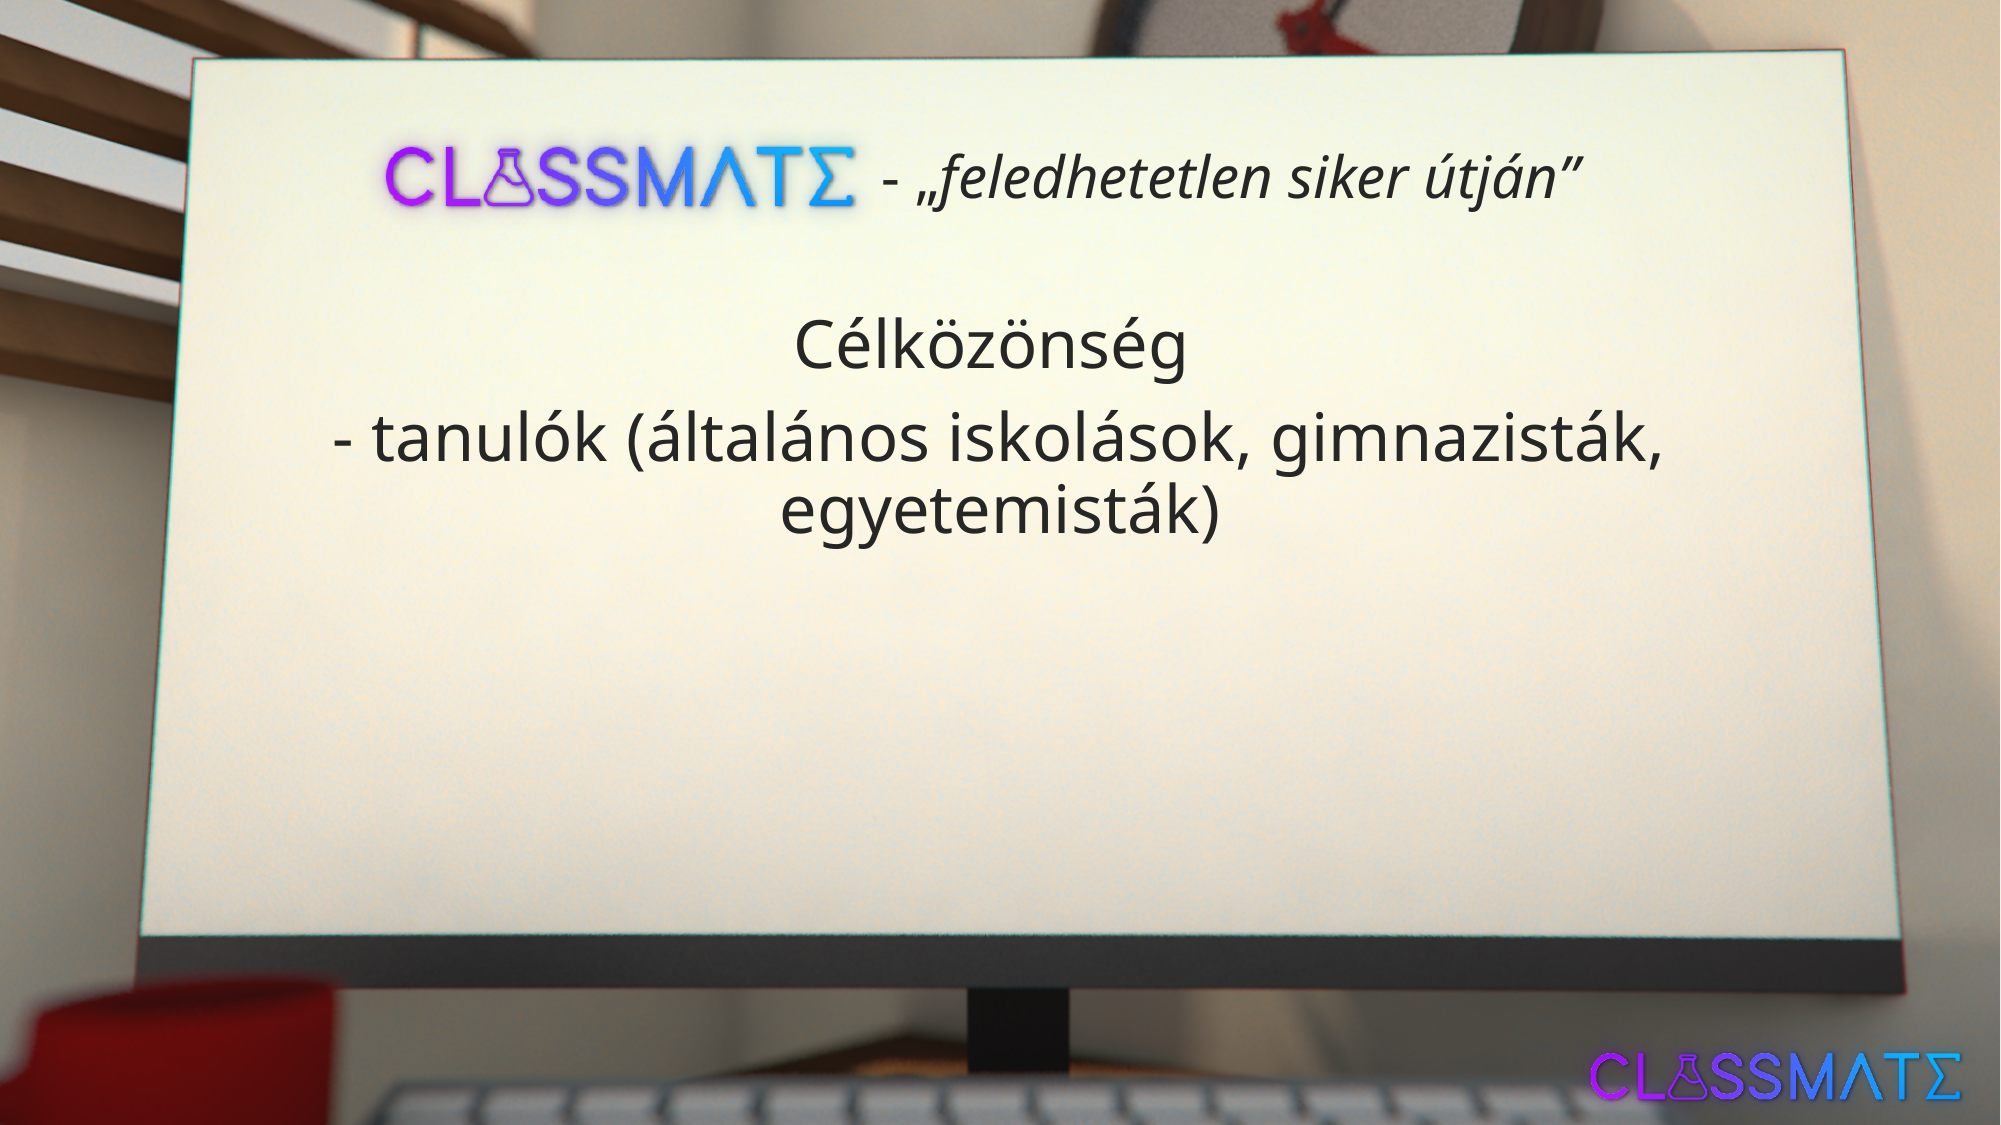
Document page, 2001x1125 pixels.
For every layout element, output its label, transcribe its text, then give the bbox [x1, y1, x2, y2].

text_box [312, 90, 1816, 262]
list Célközönség - tanulók (általános iskolások, gimnazisták, egyetemisták) [244, 303, 1757, 875]
picture [0, 0, 2001, 1125]
